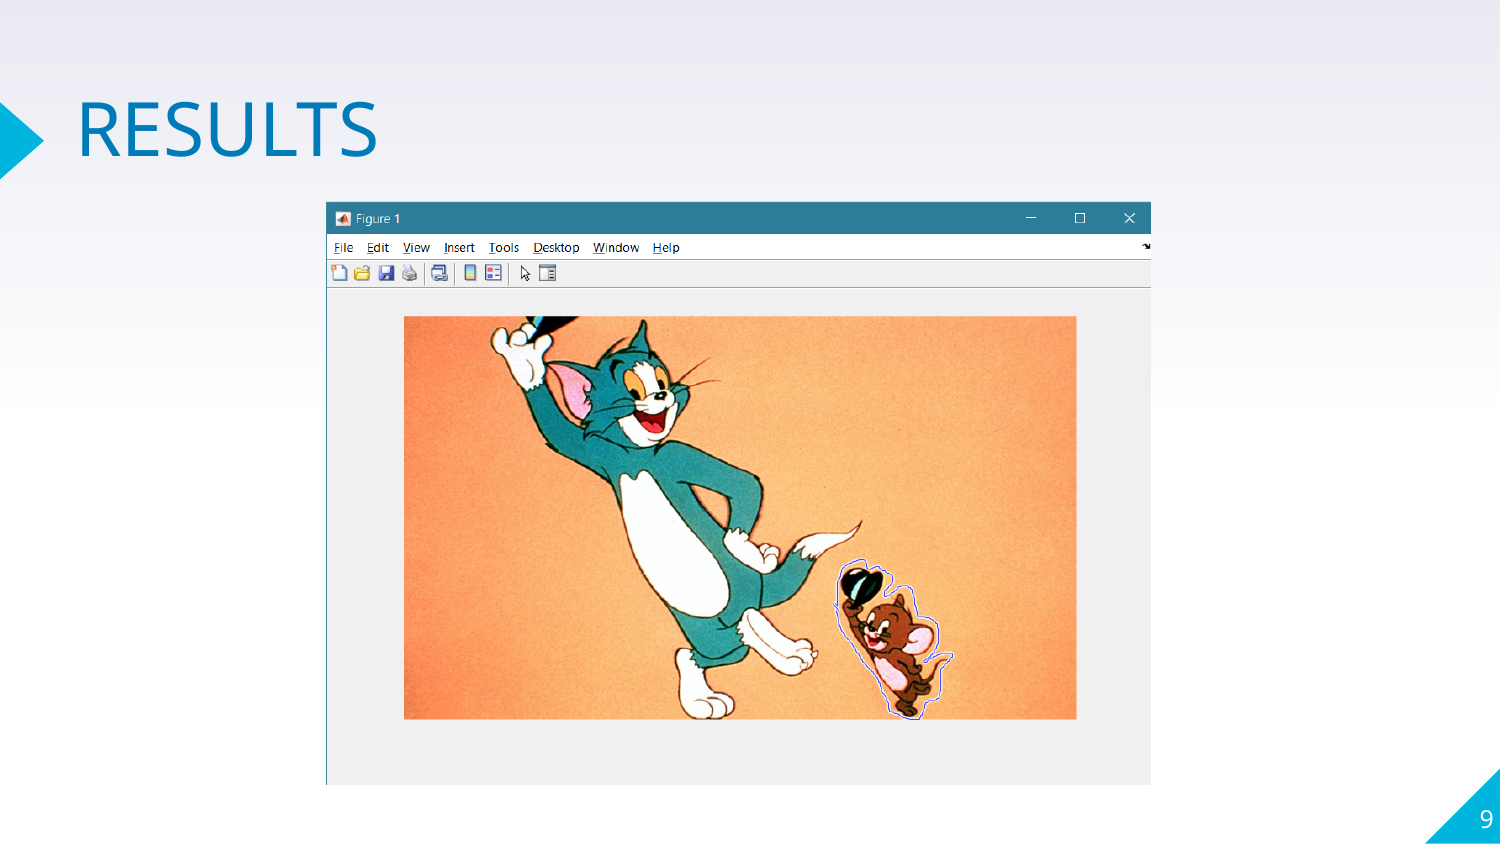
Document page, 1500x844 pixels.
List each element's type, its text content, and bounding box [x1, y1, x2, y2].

picture [326, 200, 1151, 785]
title RESULTS [75, 99, 1001, 277]
slide_number 9 [1418, 760, 1494, 838]
